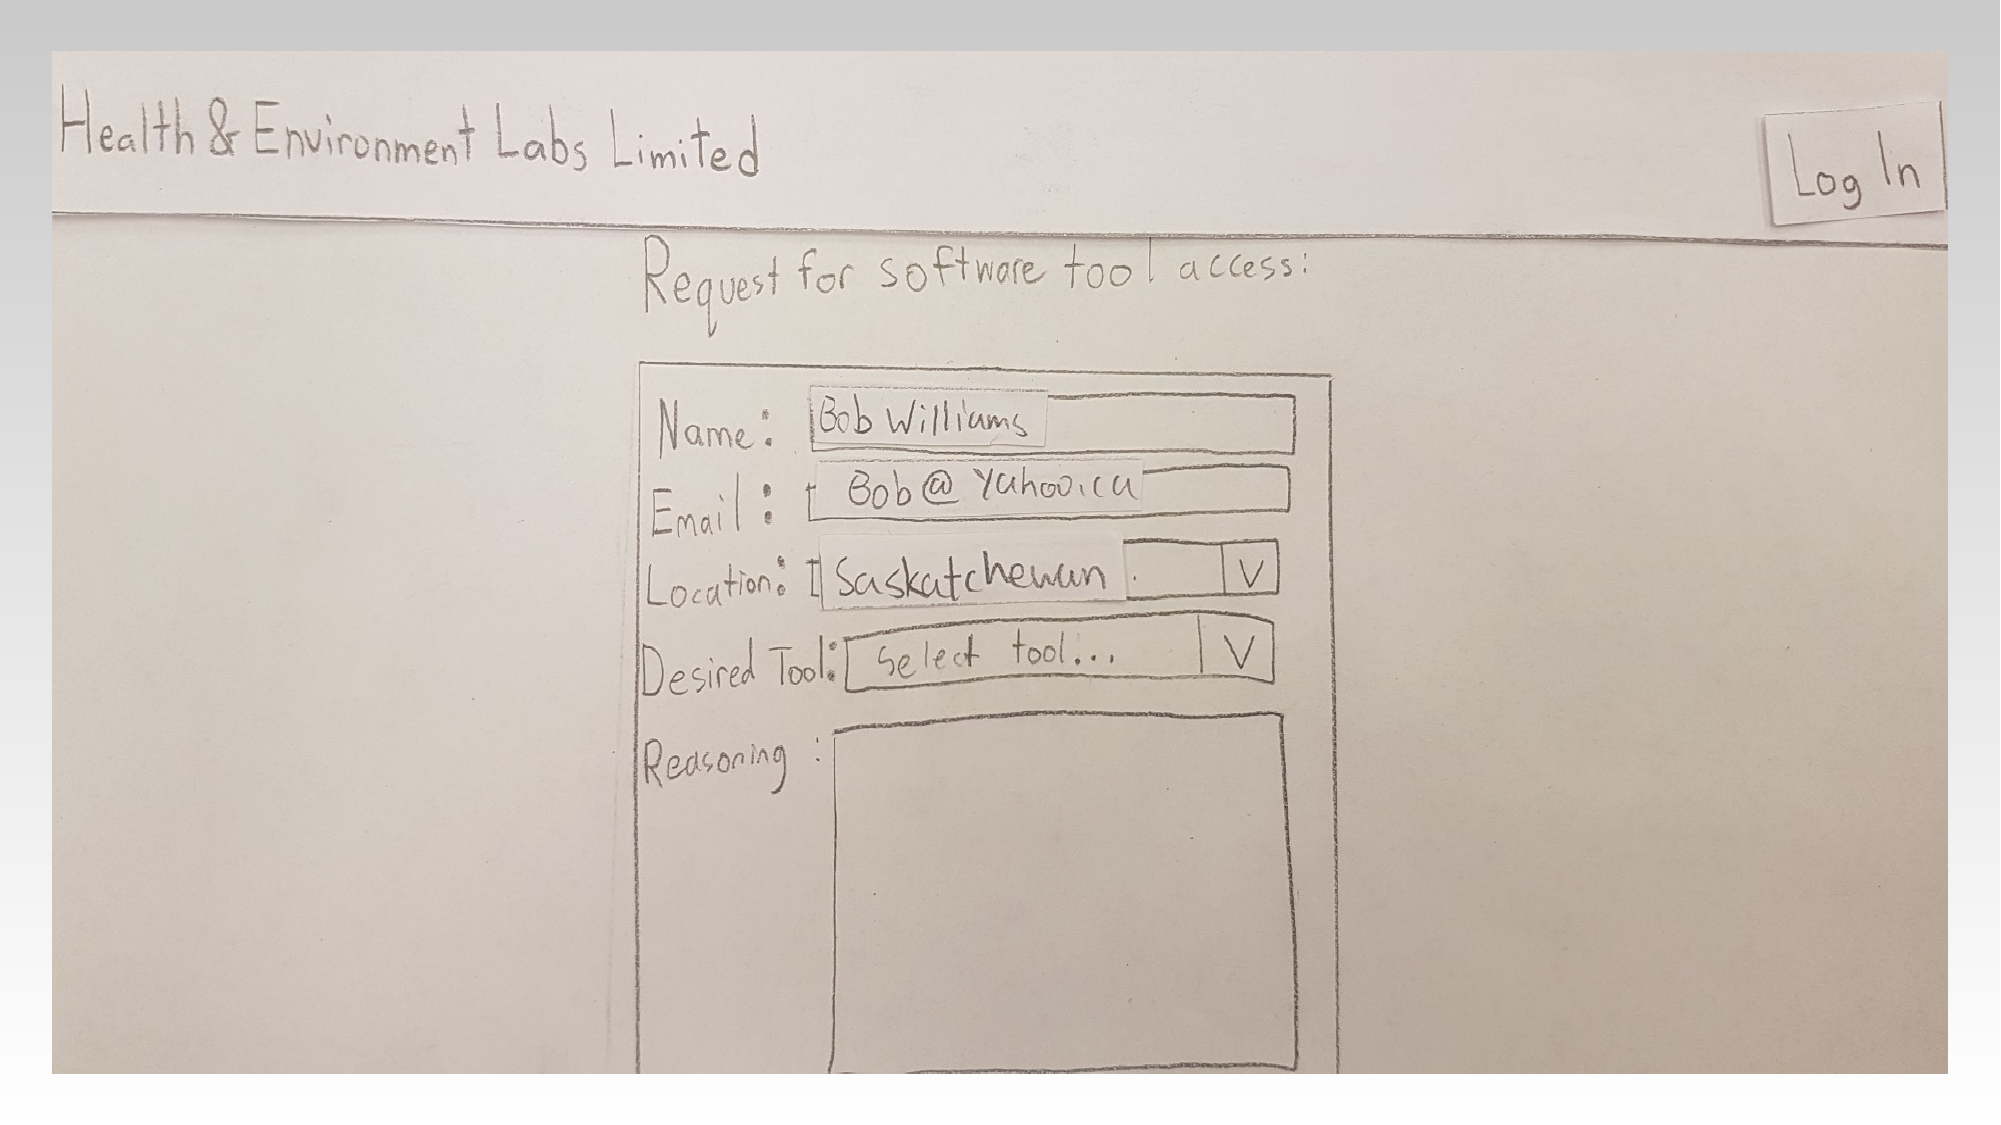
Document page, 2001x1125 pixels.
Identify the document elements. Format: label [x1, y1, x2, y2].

picture [52, 50, 1948, 1074]
